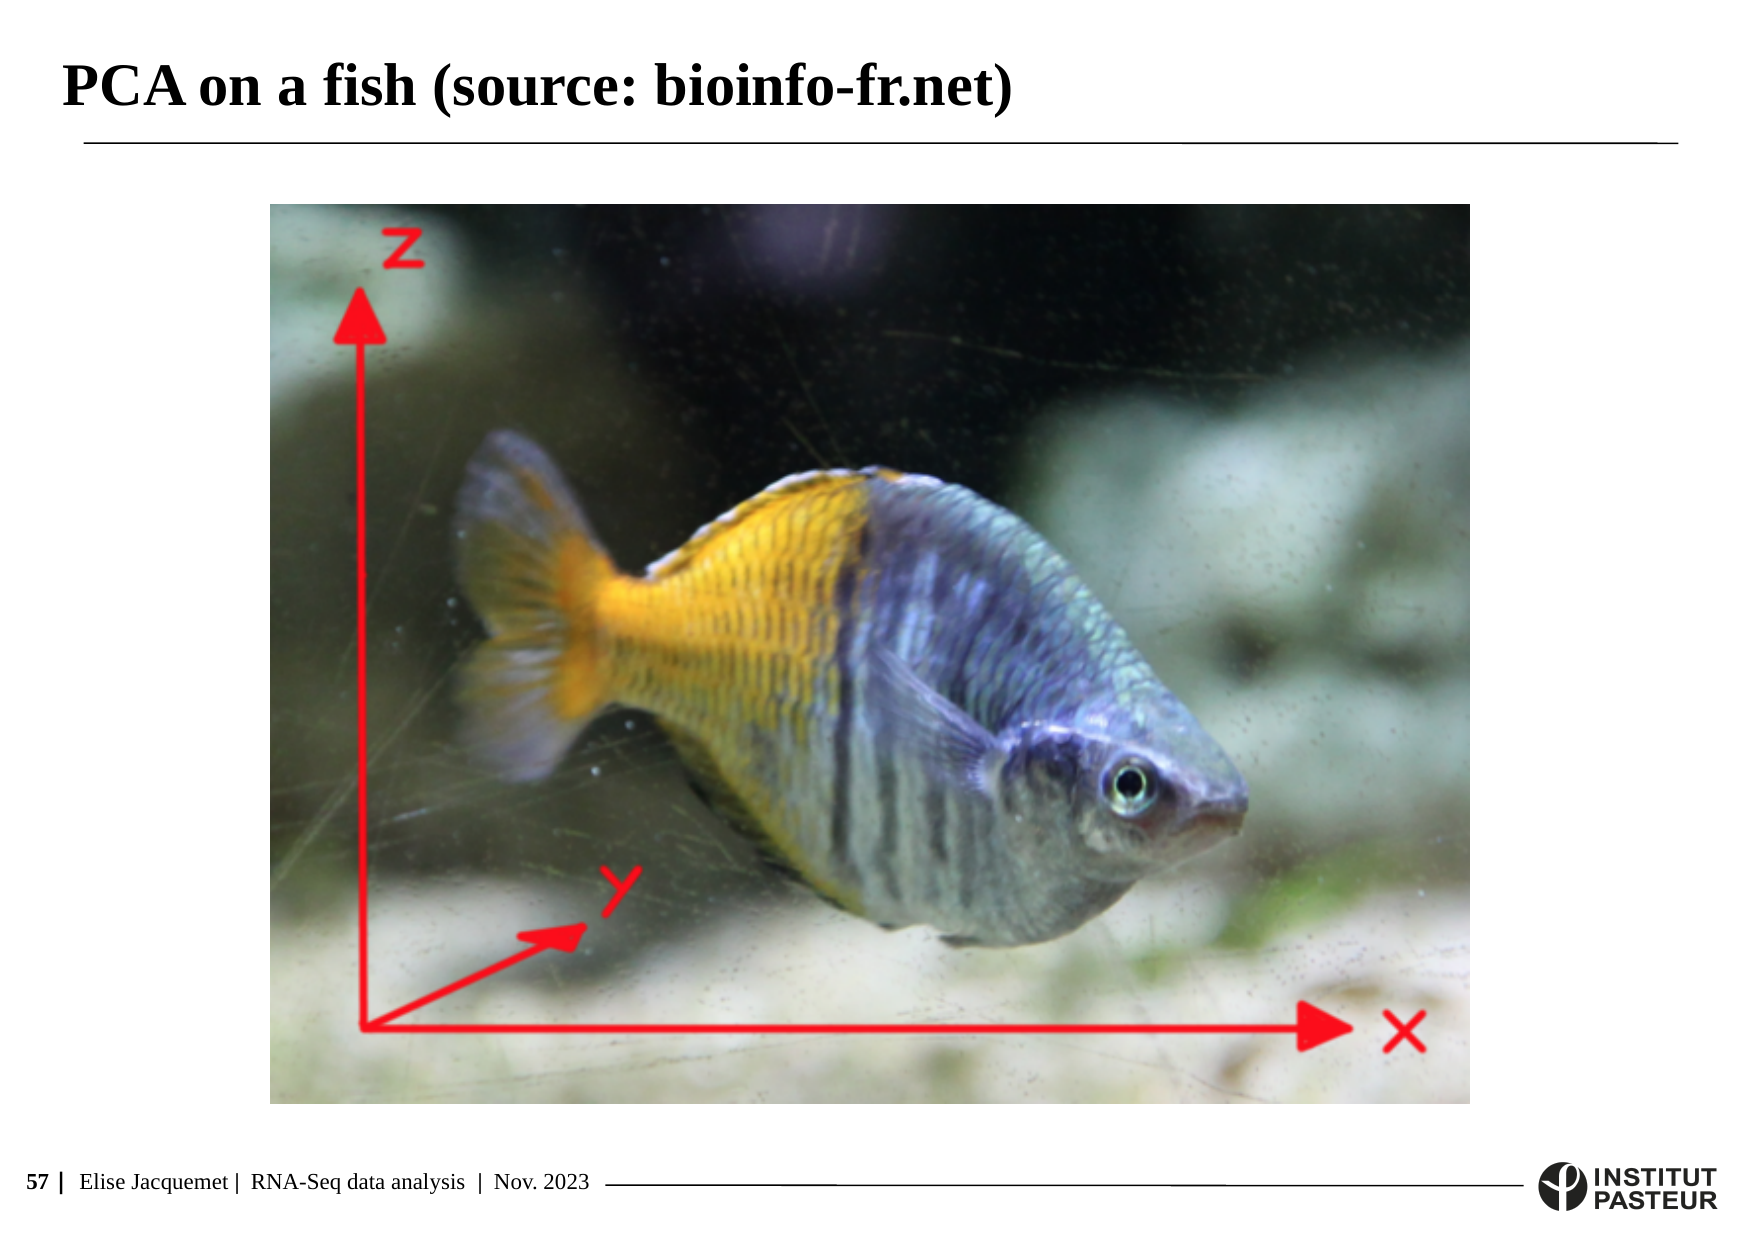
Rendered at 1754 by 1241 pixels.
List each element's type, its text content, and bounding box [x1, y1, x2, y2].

picture [1534, 1155, 1722, 1218]
picture [269, 204, 1471, 1104]
text_box PCA on a fish (source: bioinfo-fr.net) [62, 2, 1692, 160]
